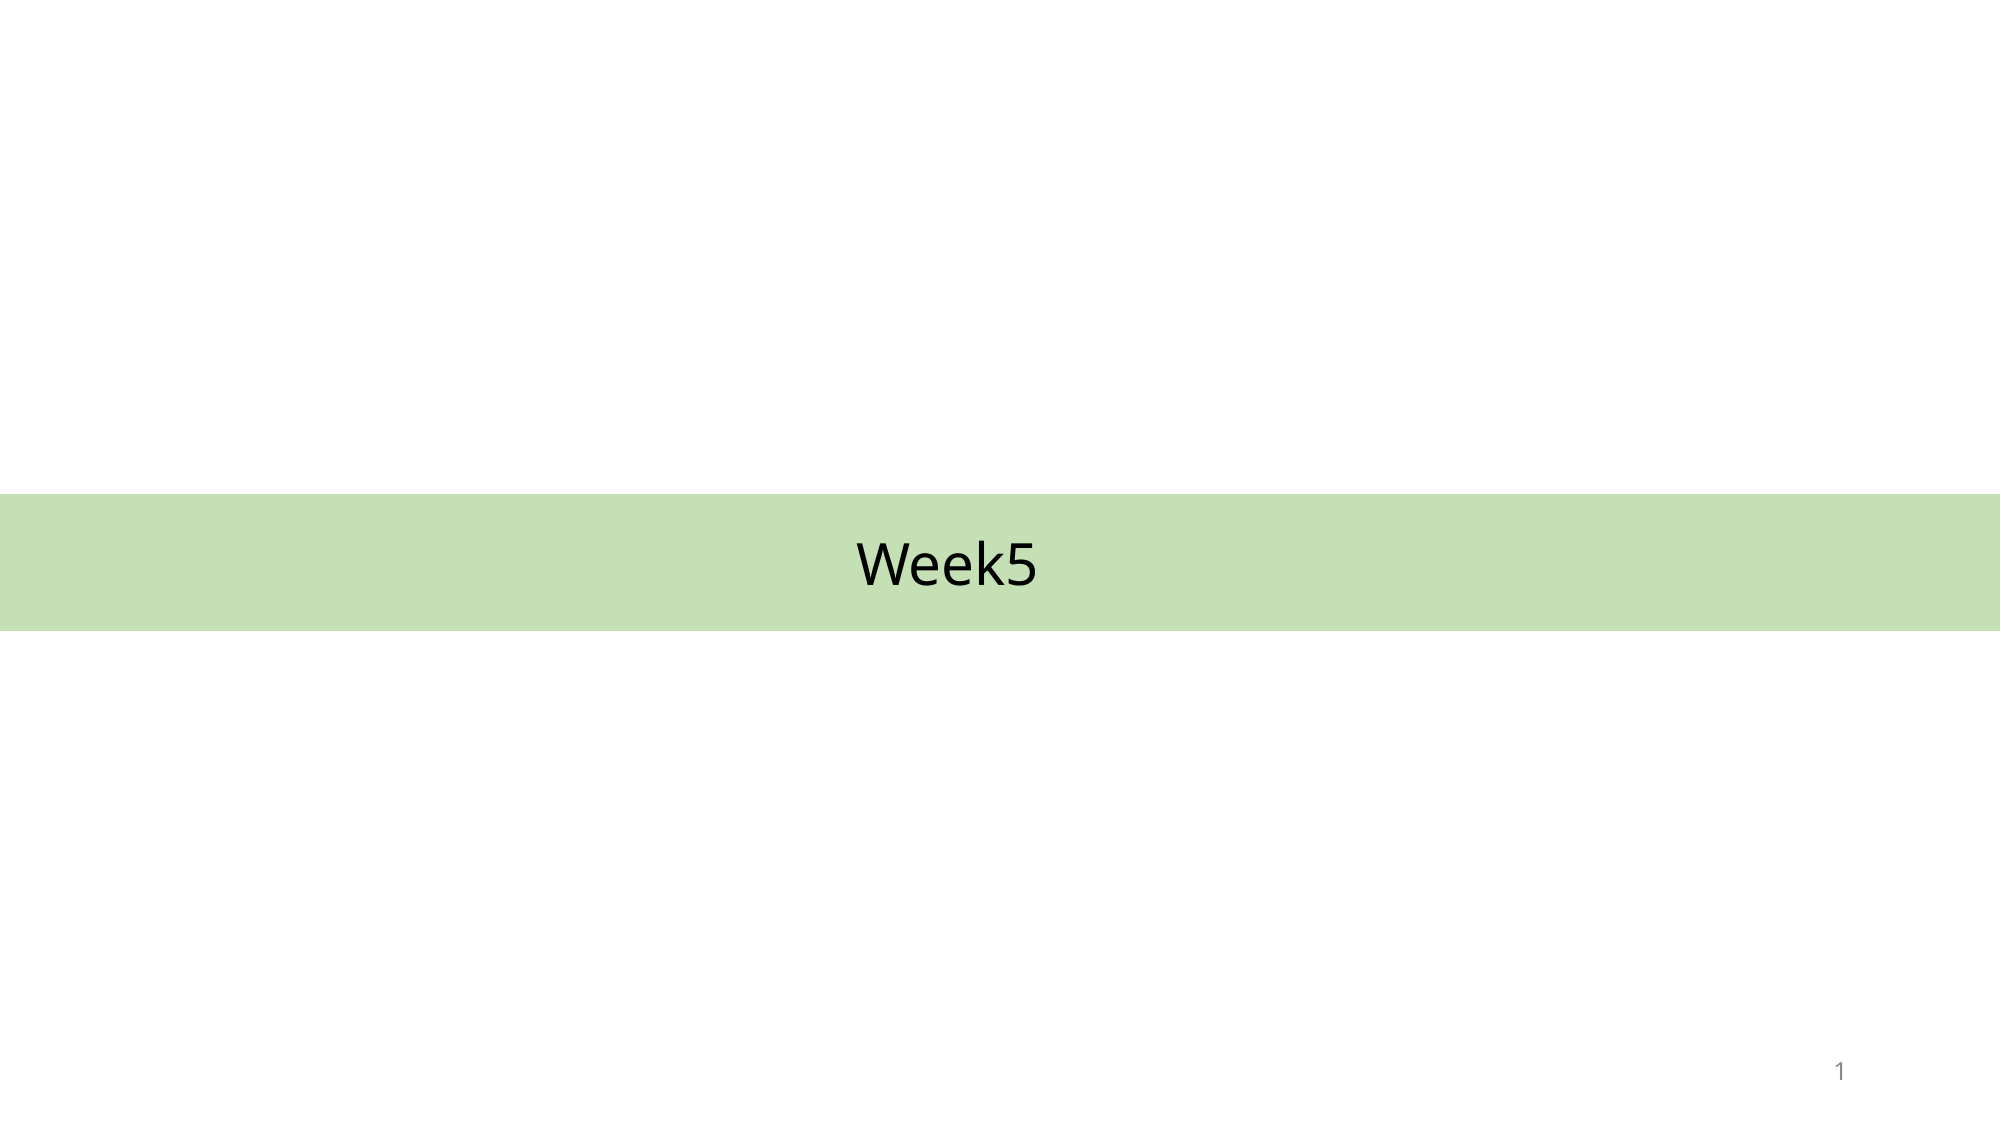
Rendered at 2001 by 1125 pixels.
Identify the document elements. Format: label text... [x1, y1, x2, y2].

slide_number 1 [1412, 1042, 1863, 1103]
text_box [0, 494, 2000, 631]
